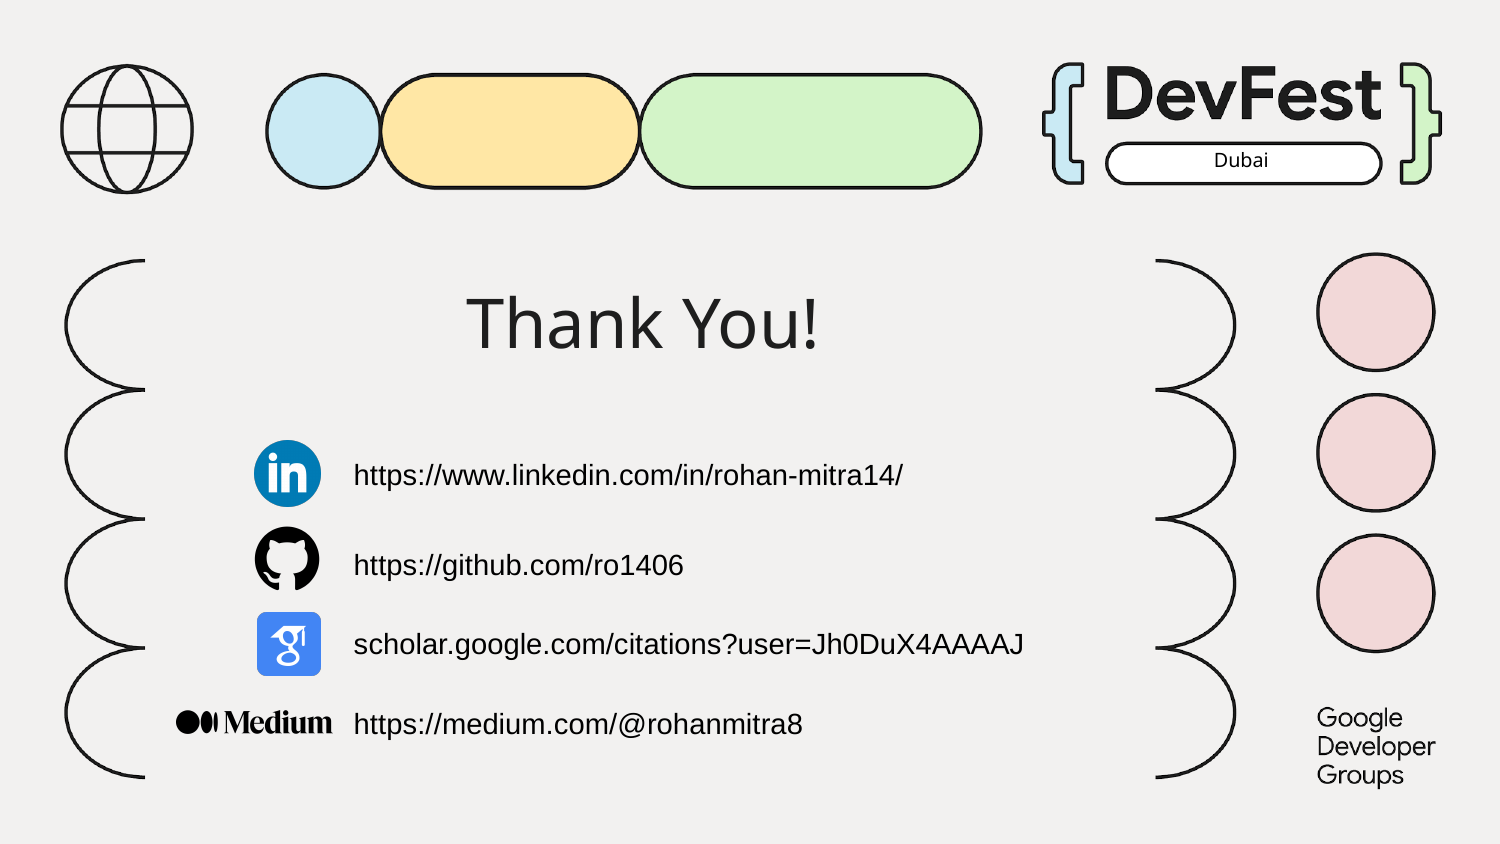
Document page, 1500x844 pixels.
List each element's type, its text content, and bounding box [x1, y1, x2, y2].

text_box https://github.com/ro1406 [339, 538, 979, 589]
text_box Dubai [1117, 137, 1365, 184]
text_box Thank You! [141, 279, 1146, 385]
text_box https://medium.com/@rohanmitra8 [338, 697, 1089, 748]
text_box https://www.linkedin.com/in/rohan-mitra14/ [339, 448, 979, 499]
text_box scholar.google.com/citations?user=Jh0DuX4AAAAJ [338, 618, 1104, 668]
picture [0, 0, 1500, 844]
